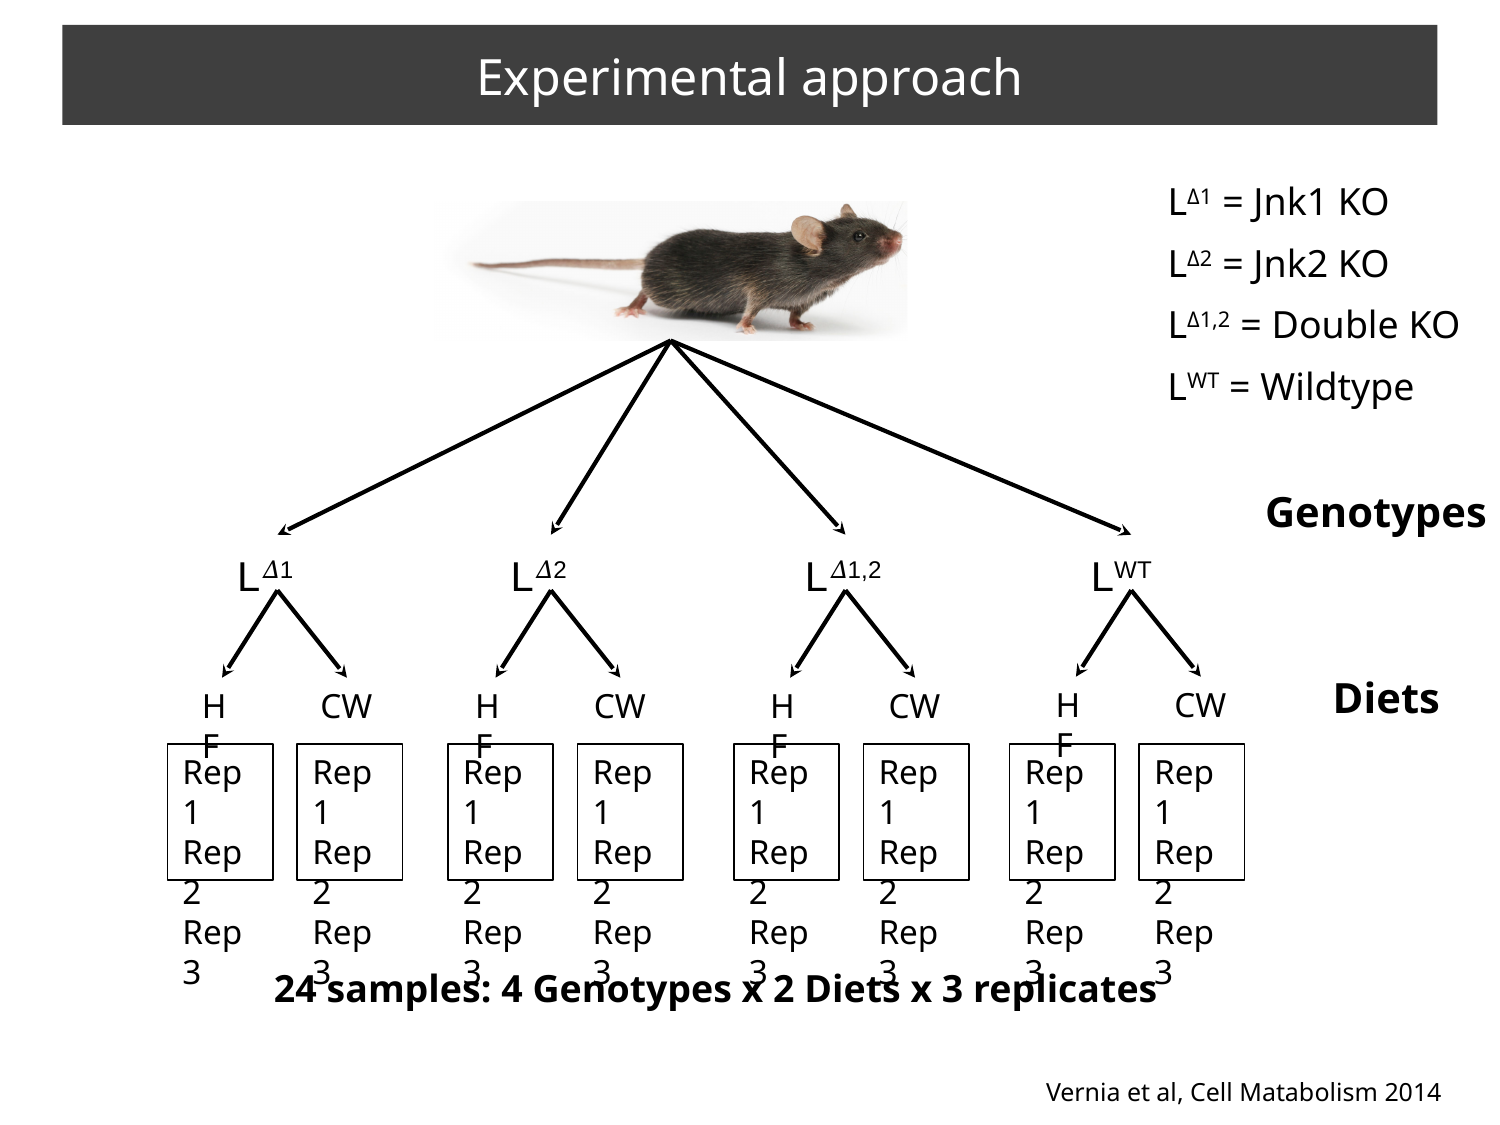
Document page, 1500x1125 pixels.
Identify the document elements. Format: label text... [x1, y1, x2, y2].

text_box Vernia et al, Cell Matabolism 2014 [1031, 1069, 1500, 1125]
text_box Rep1 Rep2 Rep3 [1139, 743, 1245, 881]
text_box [277, 589, 348, 678]
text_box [670, 340, 1132, 535]
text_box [1130, 589, 1202, 677]
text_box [550, 340, 667, 535]
text_box Rep1 Rep2 Rep3 [167, 743, 273, 881]
text_box LΔ2 = Jnk2 KO [1152, 232, 1419, 293]
text_box LWT = Wildtype [1152, 355, 1435, 416]
text_box HF [460, 677, 531, 734]
picture [433, 200, 908, 340]
text_box LΔ1,2 = Double KO [1152, 293, 1481, 355]
text_box Genotypes [1249, 478, 1500, 544]
text_box Rep1 Rep2 Rep3 [297, 743, 403, 881]
text_box Rep1 Rep2 Rep3 [447, 743, 554, 881]
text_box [845, 589, 916, 678]
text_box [277, 340, 548, 535]
text_box 24 samples: 4 Genotypes x 2 Diets x 3 replicates [259, 957, 1211, 1018]
text_box CW [1159, 676, 1243, 733]
text_box Rep1 Rep2 Rep3 [1009, 743, 1115, 881]
text_box HF [1040, 676, 1112, 733]
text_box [550, 589, 621, 678]
text_box L𝛥1 [222, 534, 333, 588]
text_box CW [305, 677, 389, 734]
text_box L𝛥2 [495, 544, 607, 589]
text_box Rep1 Rep2 Rep3 [863, 743, 969, 881]
text_box LWT [1075, 534, 1187, 589]
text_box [221, 589, 276, 678]
text_box LΔ1 = Jnk1 KO [1152, 170, 1419, 232]
title Experimental approach [62, 24, 1438, 125]
text_box CW [873, 677, 957, 734]
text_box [1075, 589, 1129, 677]
text_box Rep1 Rep2 Rep3 [577, 743, 683, 881]
text_box Diets [1317, 663, 1457, 730]
text_box CW [578, 677, 662, 734]
text_box HF [754, 677, 826, 734]
text_box HF [186, 677, 258, 734]
text_box Rep1 Rep2 Rep3 [733, 743, 840, 881]
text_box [495, 589, 549, 678]
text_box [789, 589, 844, 678]
text_box L𝛥1,2 [790, 544, 901, 588]
